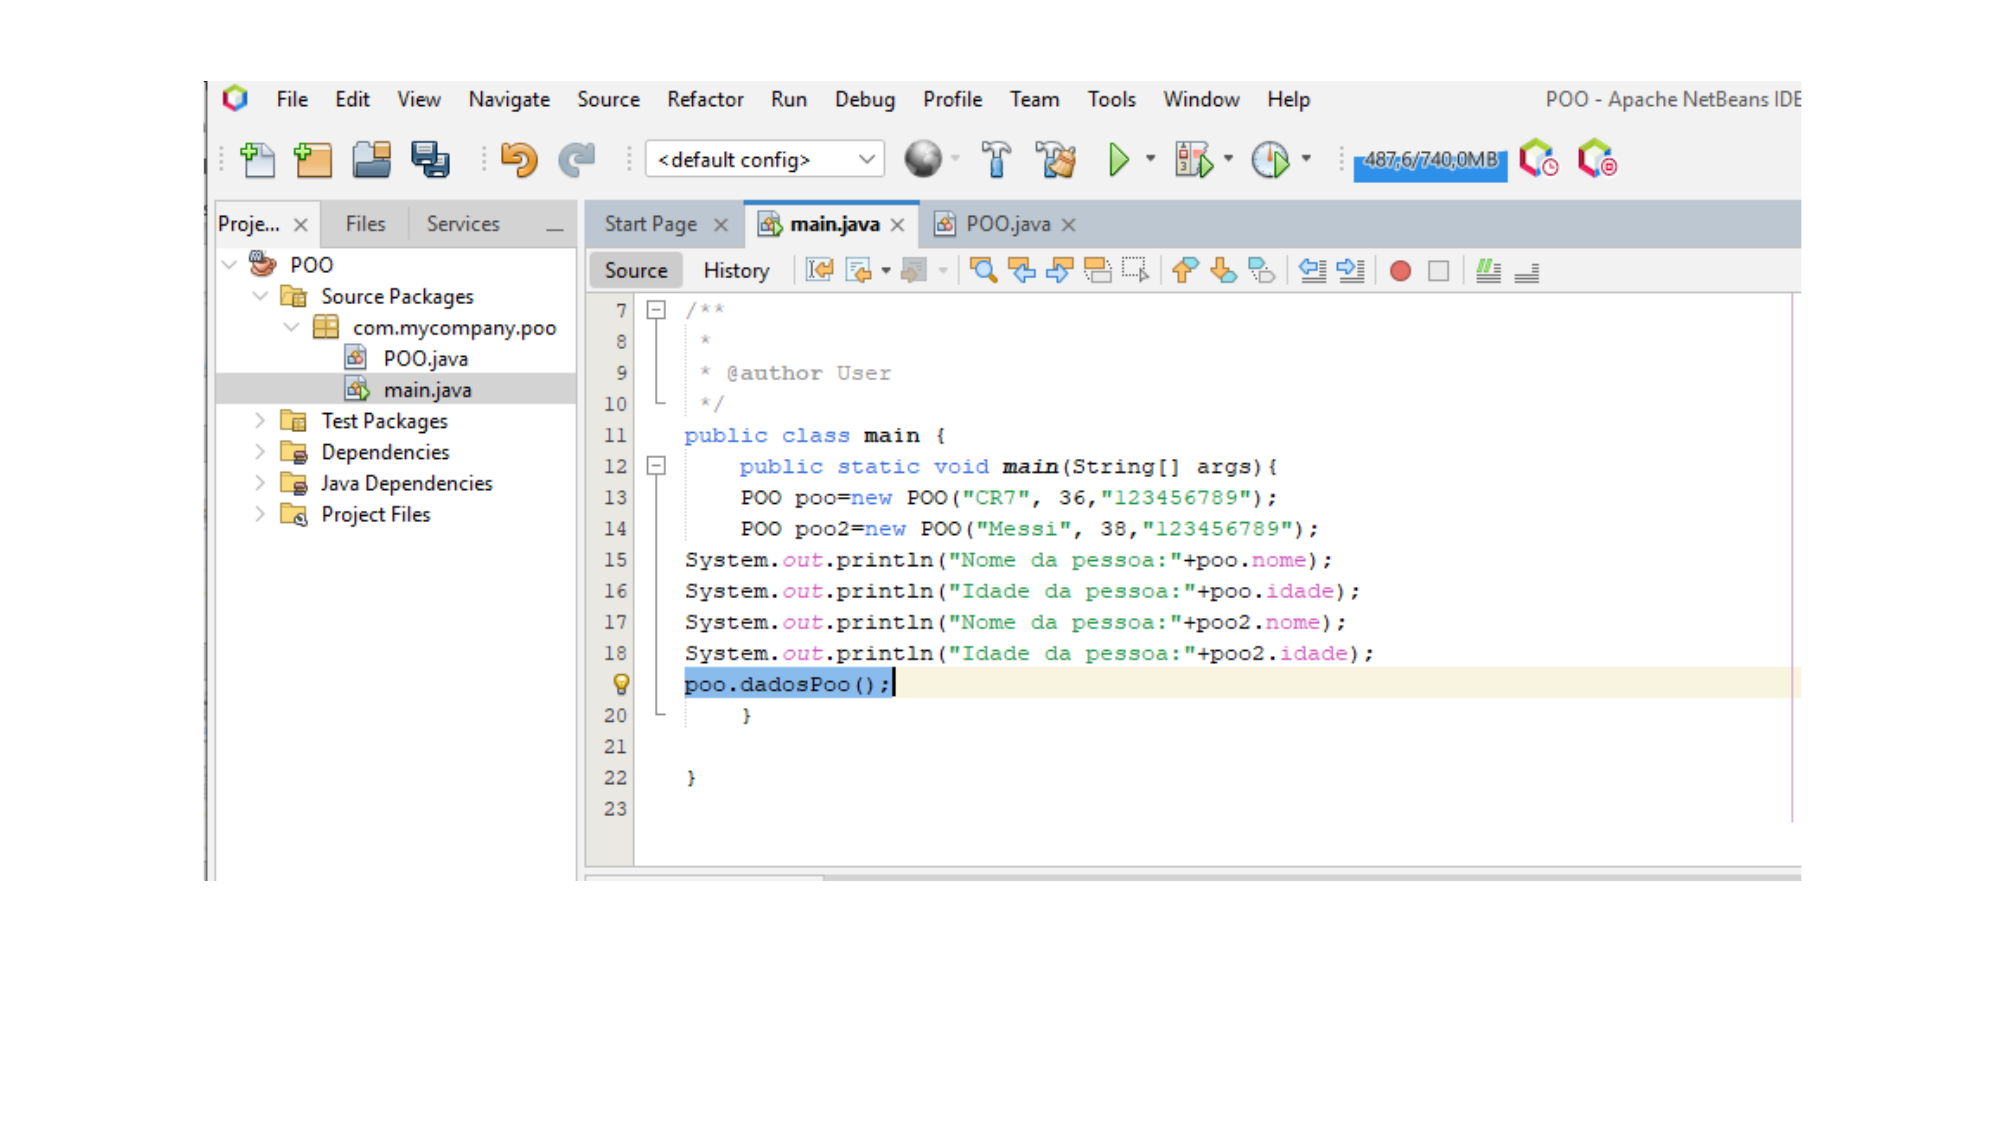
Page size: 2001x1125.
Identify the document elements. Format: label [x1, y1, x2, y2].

picture [203, 81, 1802, 881]
